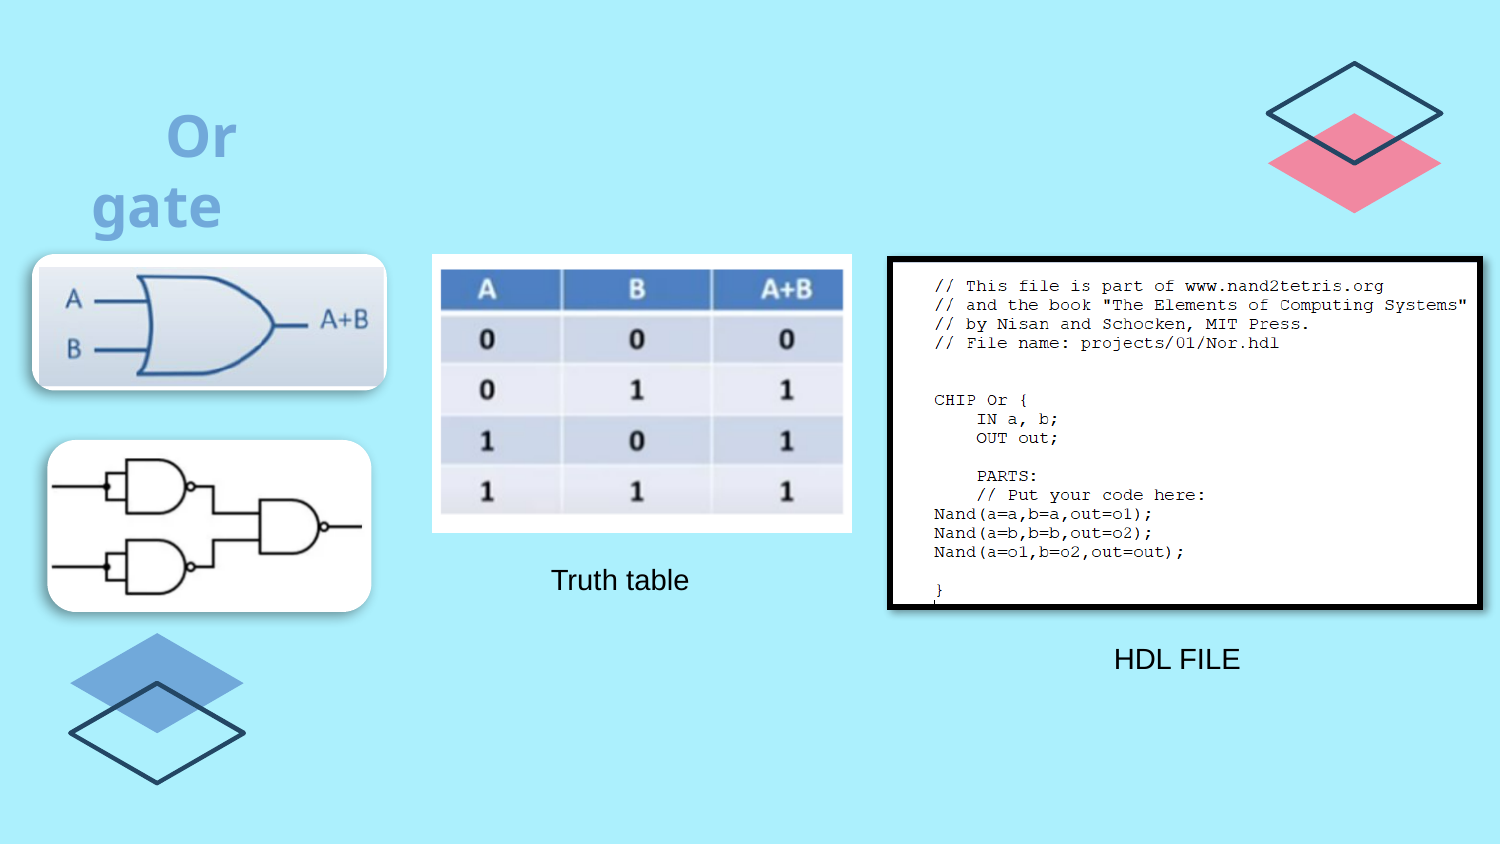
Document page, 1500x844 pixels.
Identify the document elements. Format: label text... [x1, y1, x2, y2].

text_box Truth table [536, 553, 887, 604]
title Or gate [15, 84, 253, 173]
picture [31, 253, 388, 391]
text_box HDL FILE [1099, 633, 1271, 683]
picture [432, 253, 852, 533]
picture [892, 261, 1478, 605]
picture [47, 439, 372, 613]
